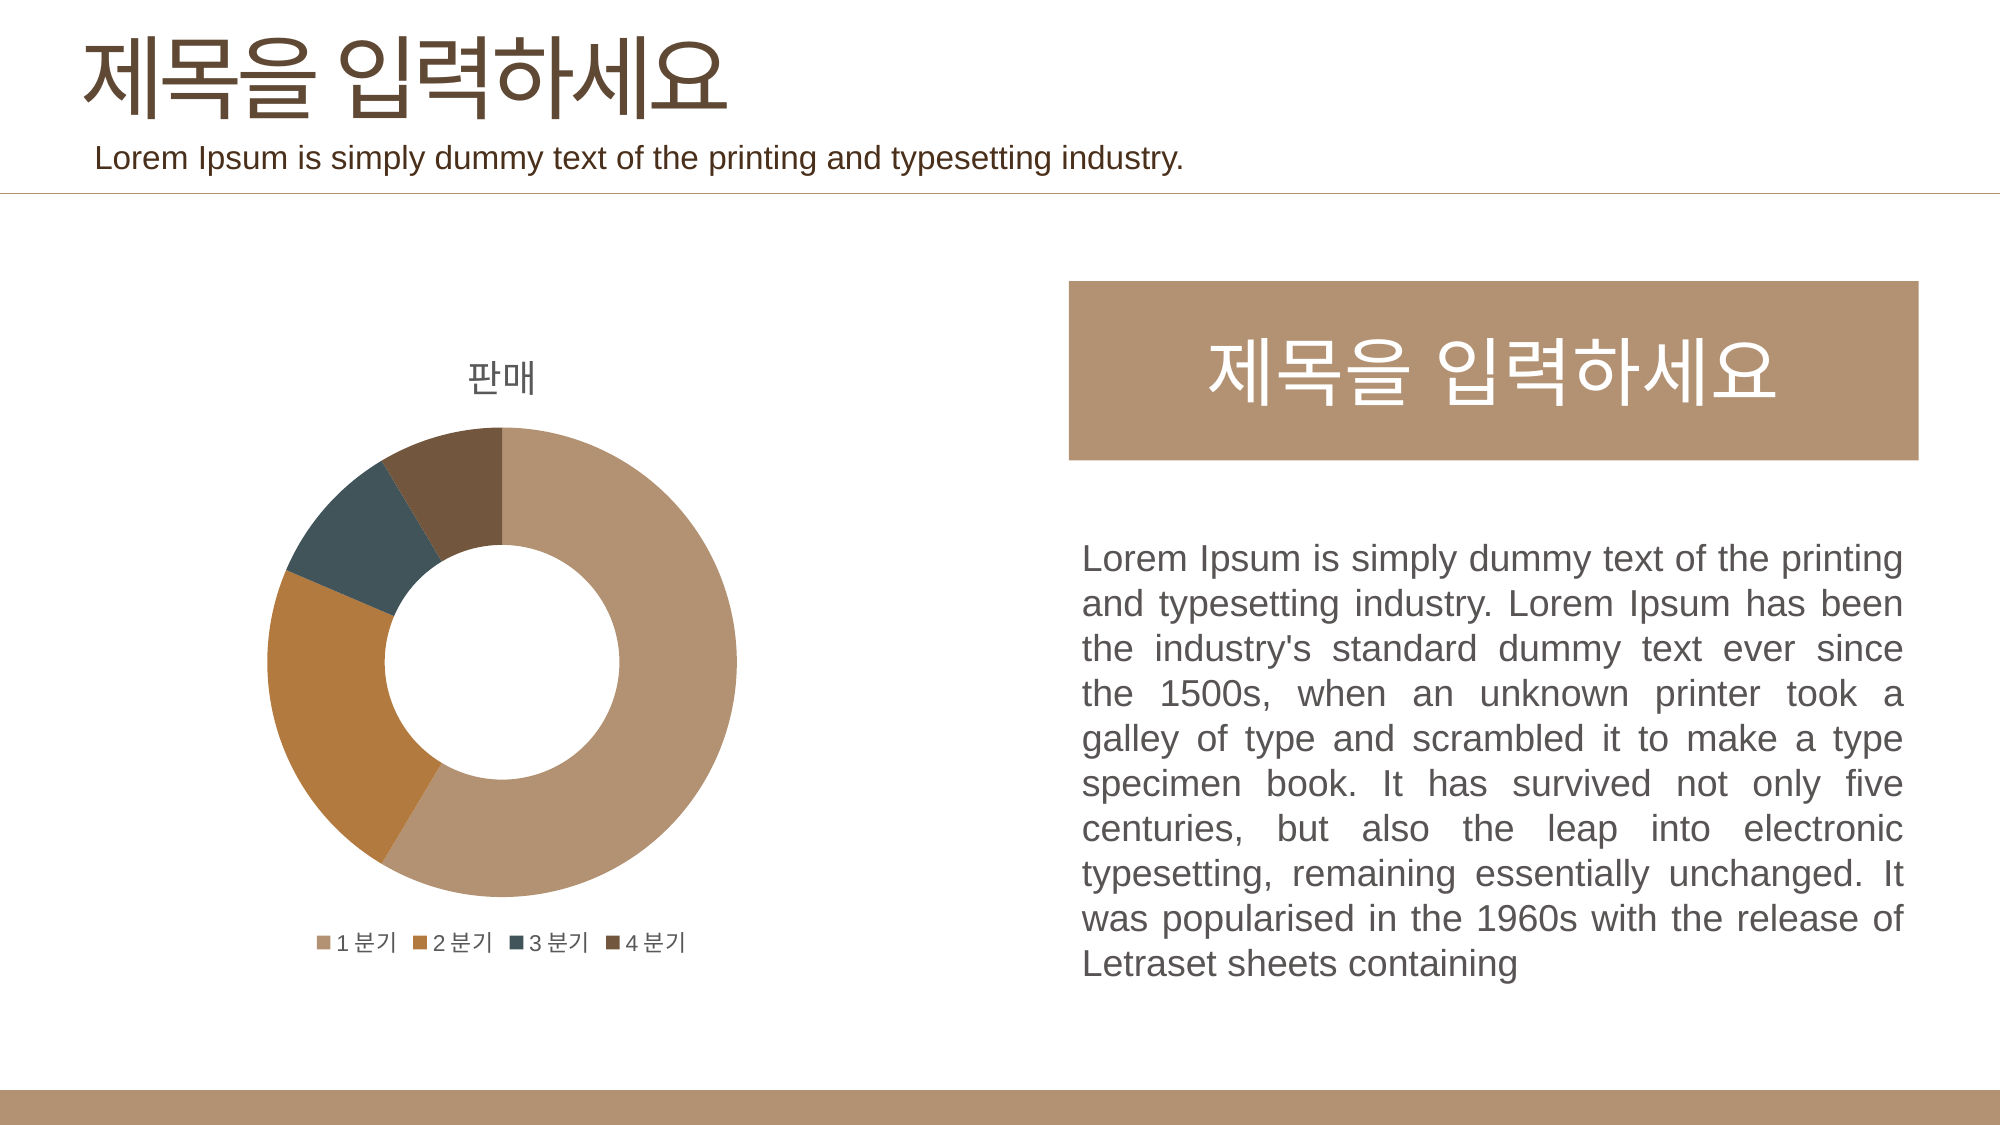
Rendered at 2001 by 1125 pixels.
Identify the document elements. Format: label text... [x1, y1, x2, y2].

text_box 제목을 입력하세요 [1191, 317, 1795, 423]
text_box Lorem Ipsum is simply dummy text of the printing and typesetting industry. Lorem Ipsum has been the industry's standard dummy text ever since the 1500s, when an unknown printer took a galley of type and scrambled it to make a type specimen book. It has survived not only five centuries, but also the leap into electronic typesetting, remaining essentially unchanged. It was popularised in the 1960s with the release of Letraset sheets containing [1067, 526, 1919, 991]
chart [18, 319, 986, 965]
text_box [1068, 280, 1920, 461]
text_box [69, 13, 1208, 185]
text_box [0, 1089, 2000, 1125]
